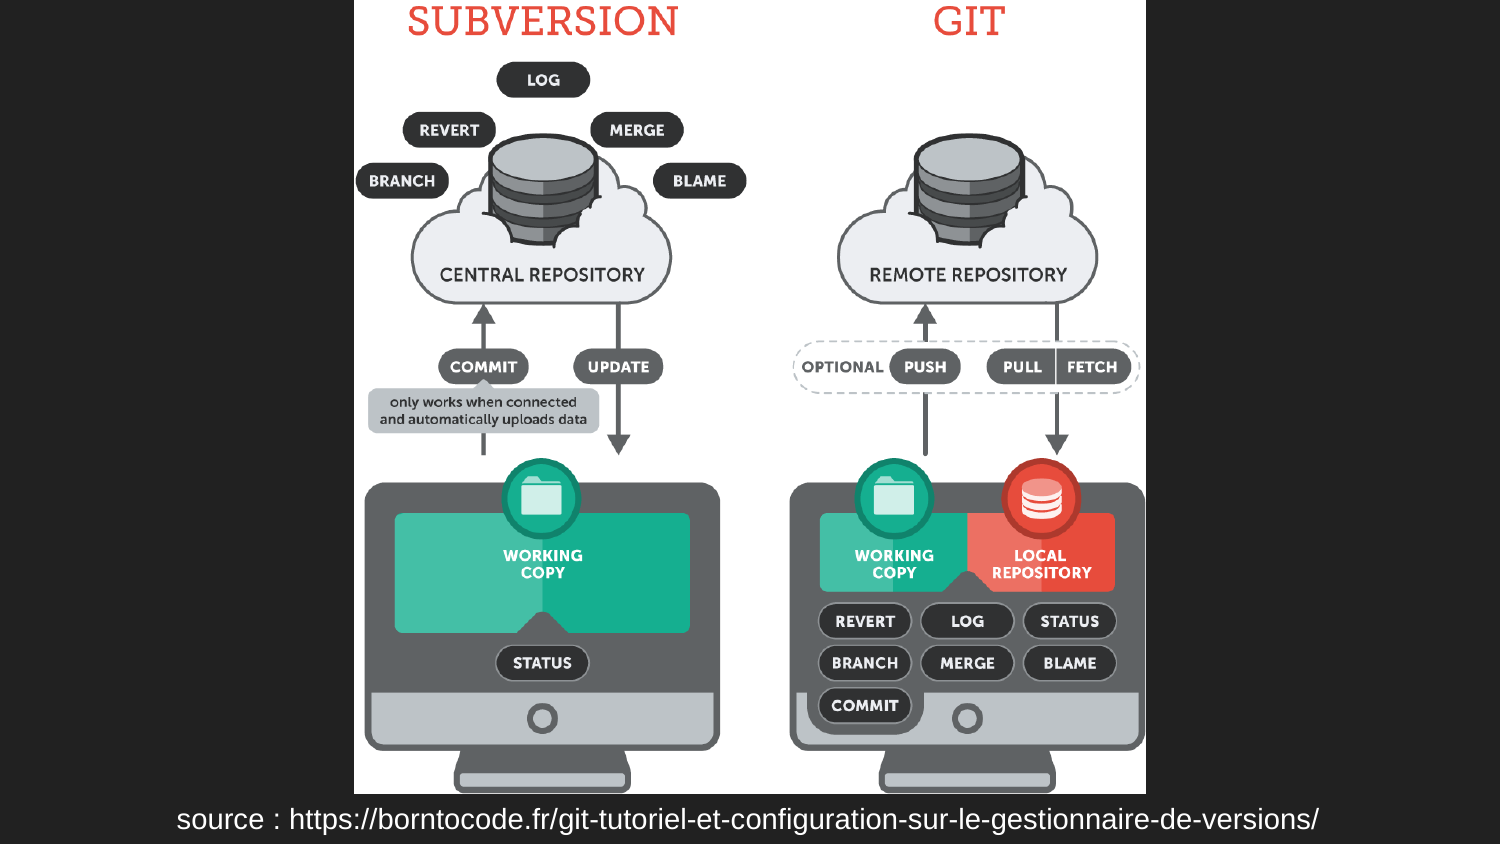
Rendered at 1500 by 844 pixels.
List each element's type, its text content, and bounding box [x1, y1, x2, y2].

picture [354, 0, 1146, 794]
text_box source : https://borntocode.fr/git-tutoriel-et-configuration-sur-le-gestionnaire-de-versions/ [161, 785, 1339, 844]
